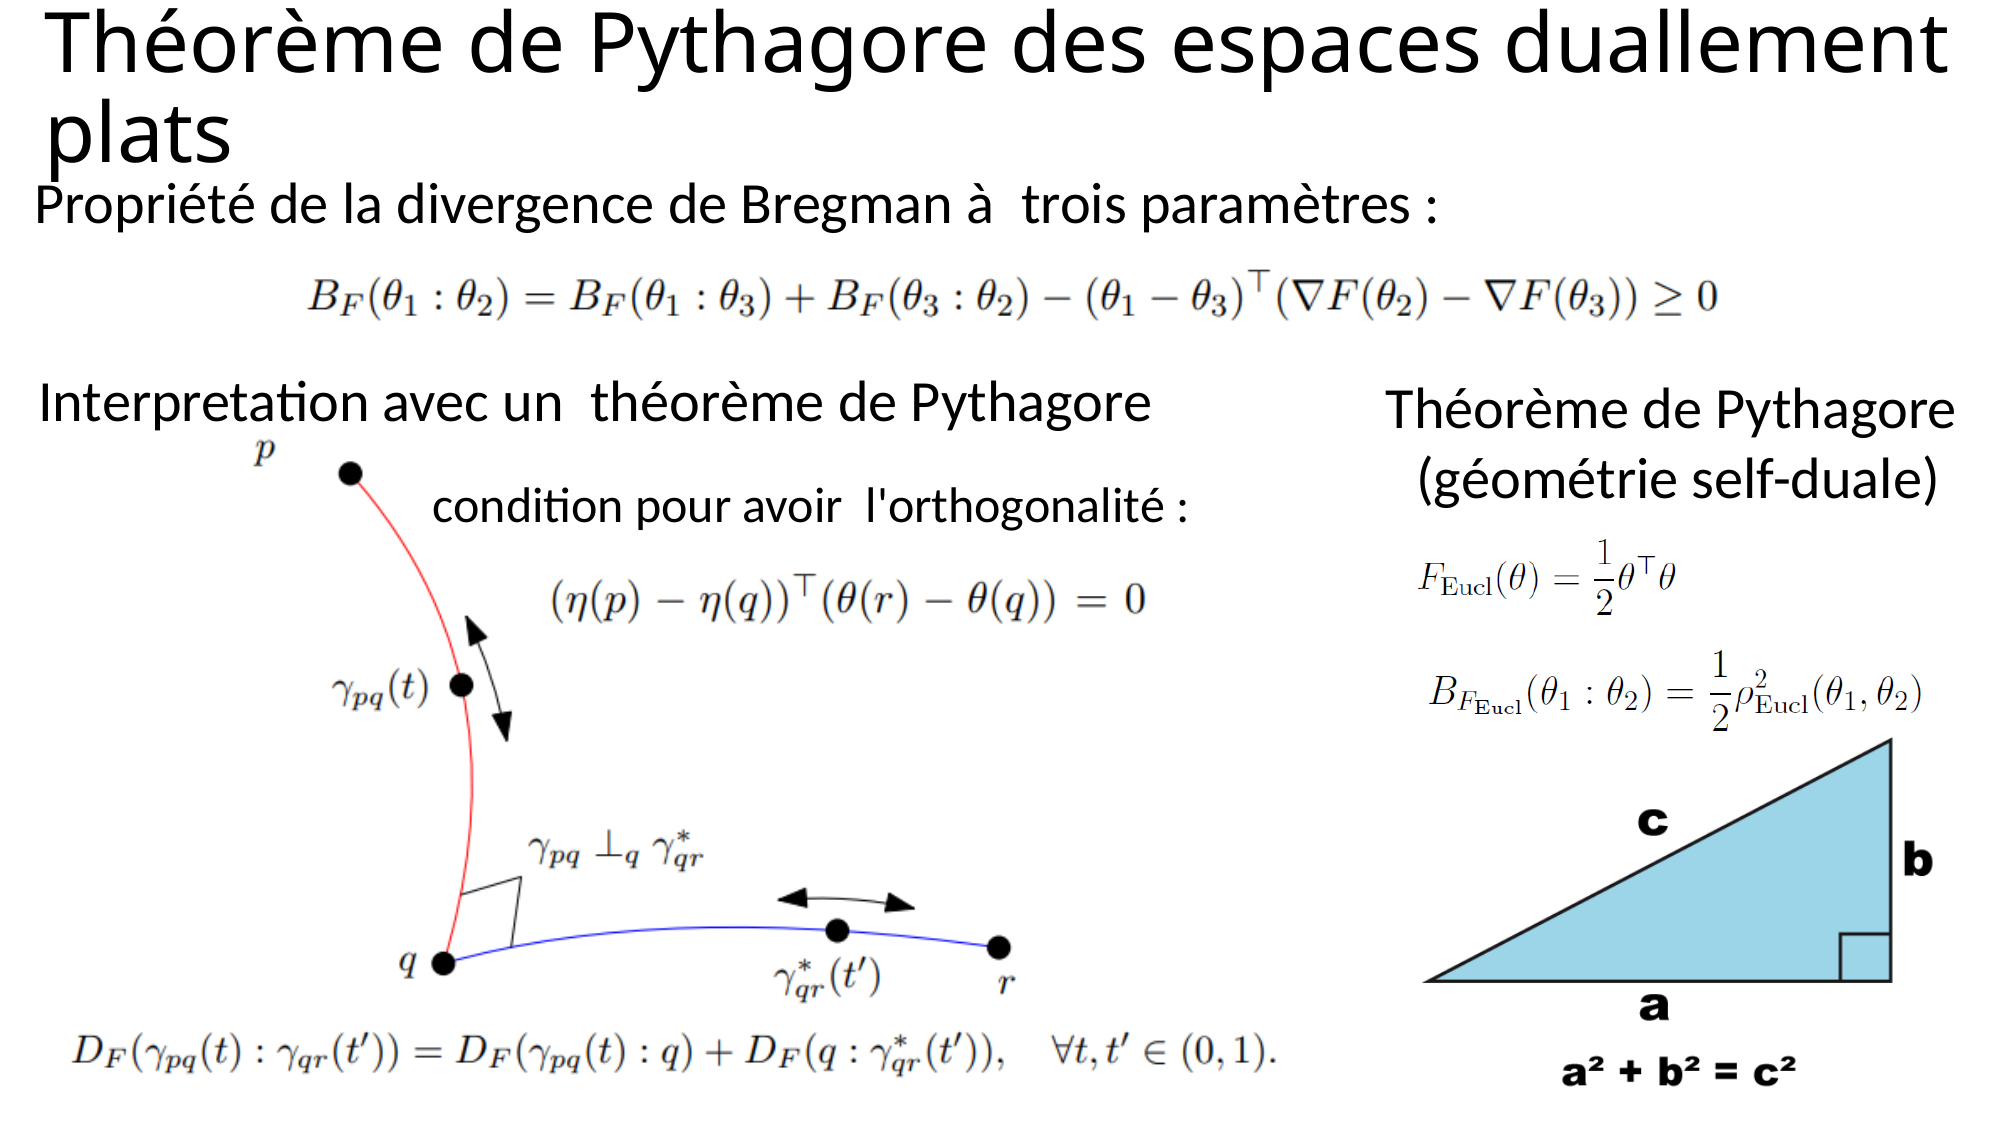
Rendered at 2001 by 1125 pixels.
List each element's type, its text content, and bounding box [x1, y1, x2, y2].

title Théorème de Pythagore des espaces duallement plats [29, 0, 1971, 199]
picture [1413, 527, 1688, 624]
text_box Théorème de Pythagore (géométrie self-duale) [1370, 362, 1985, 518]
text_box Propriété de la divergence de Bregman à trois paramètres : [19, 158, 1456, 243]
picture [1411, 640, 1945, 1120]
picture [17, 418, 1333, 1115]
picture [287, 259, 1769, 335]
text_box Interpretation avec un théorème de Pythagore [23, 355, 1181, 418]
